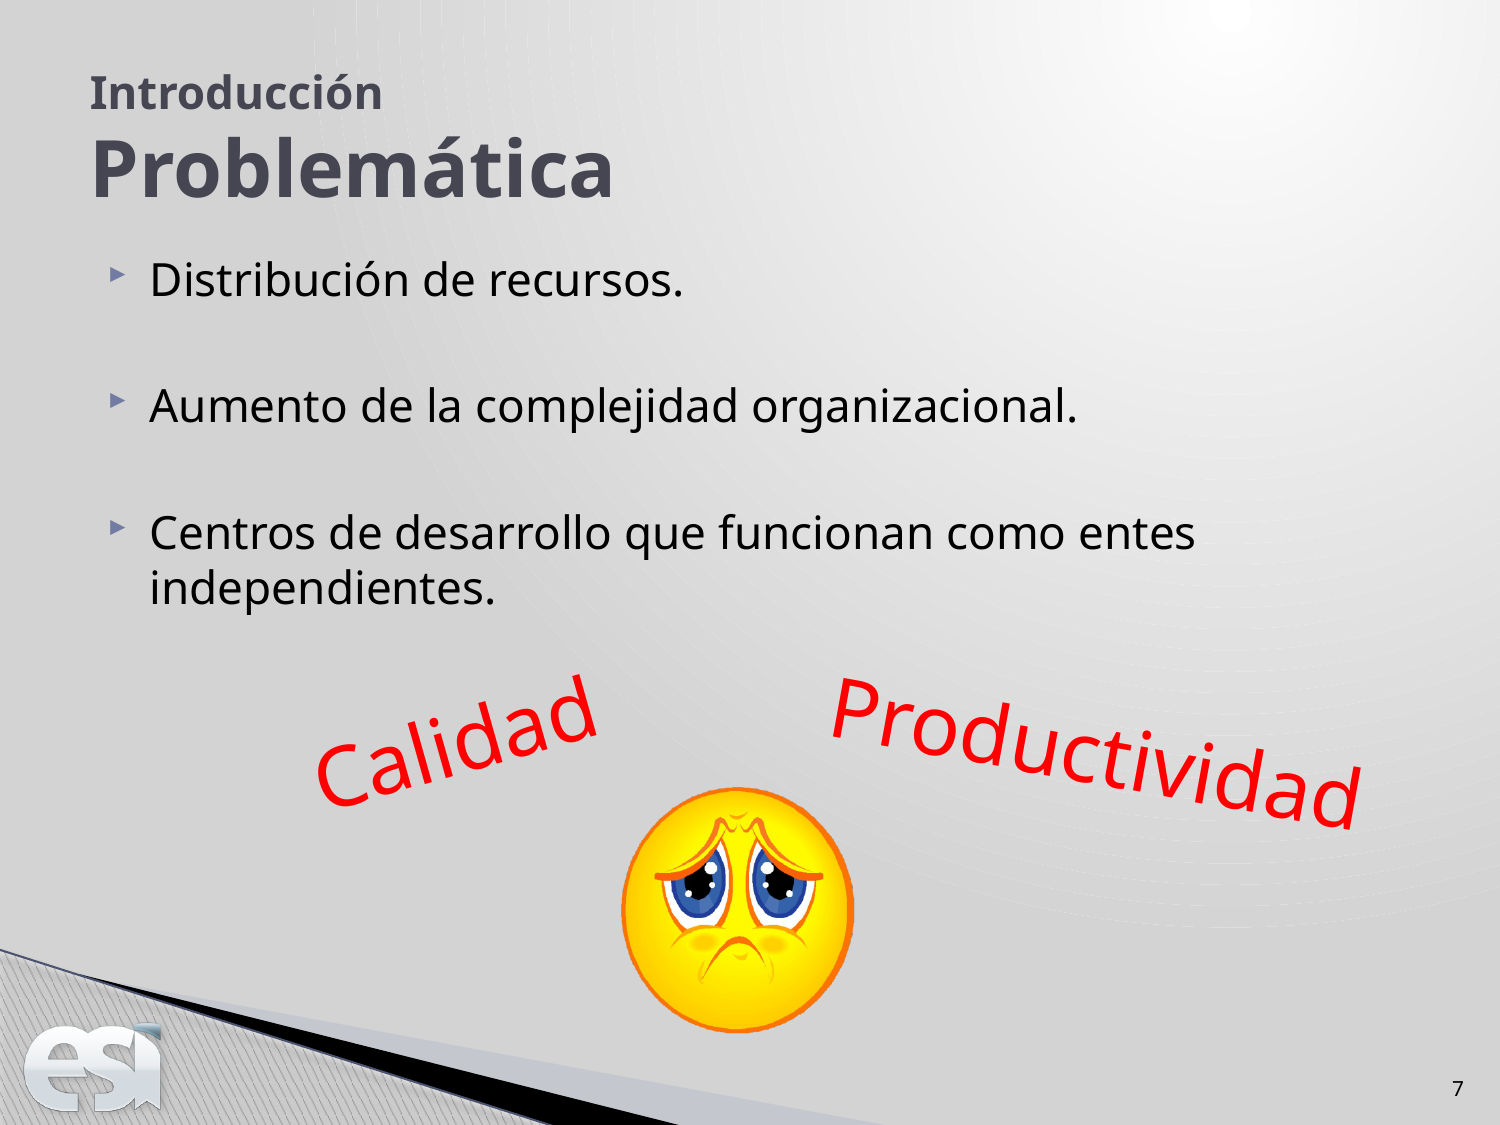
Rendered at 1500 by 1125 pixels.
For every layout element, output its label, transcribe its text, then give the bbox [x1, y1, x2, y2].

slide_number 7 [1418, 1051, 1479, 1112]
text_box Productividad [806, 643, 1388, 859]
text_box Calidad [284, 642, 625, 841]
picture [619, 786, 855, 1034]
title Introducción Problemática [75, 45, 1425, 233]
list Distribución de recursos. Aumento de la complejidad organizacional. Centros de desarrollo que funcionan como entes independientes. [75, 243, 1425, 986]
picture [17, 1017, 172, 1116]
